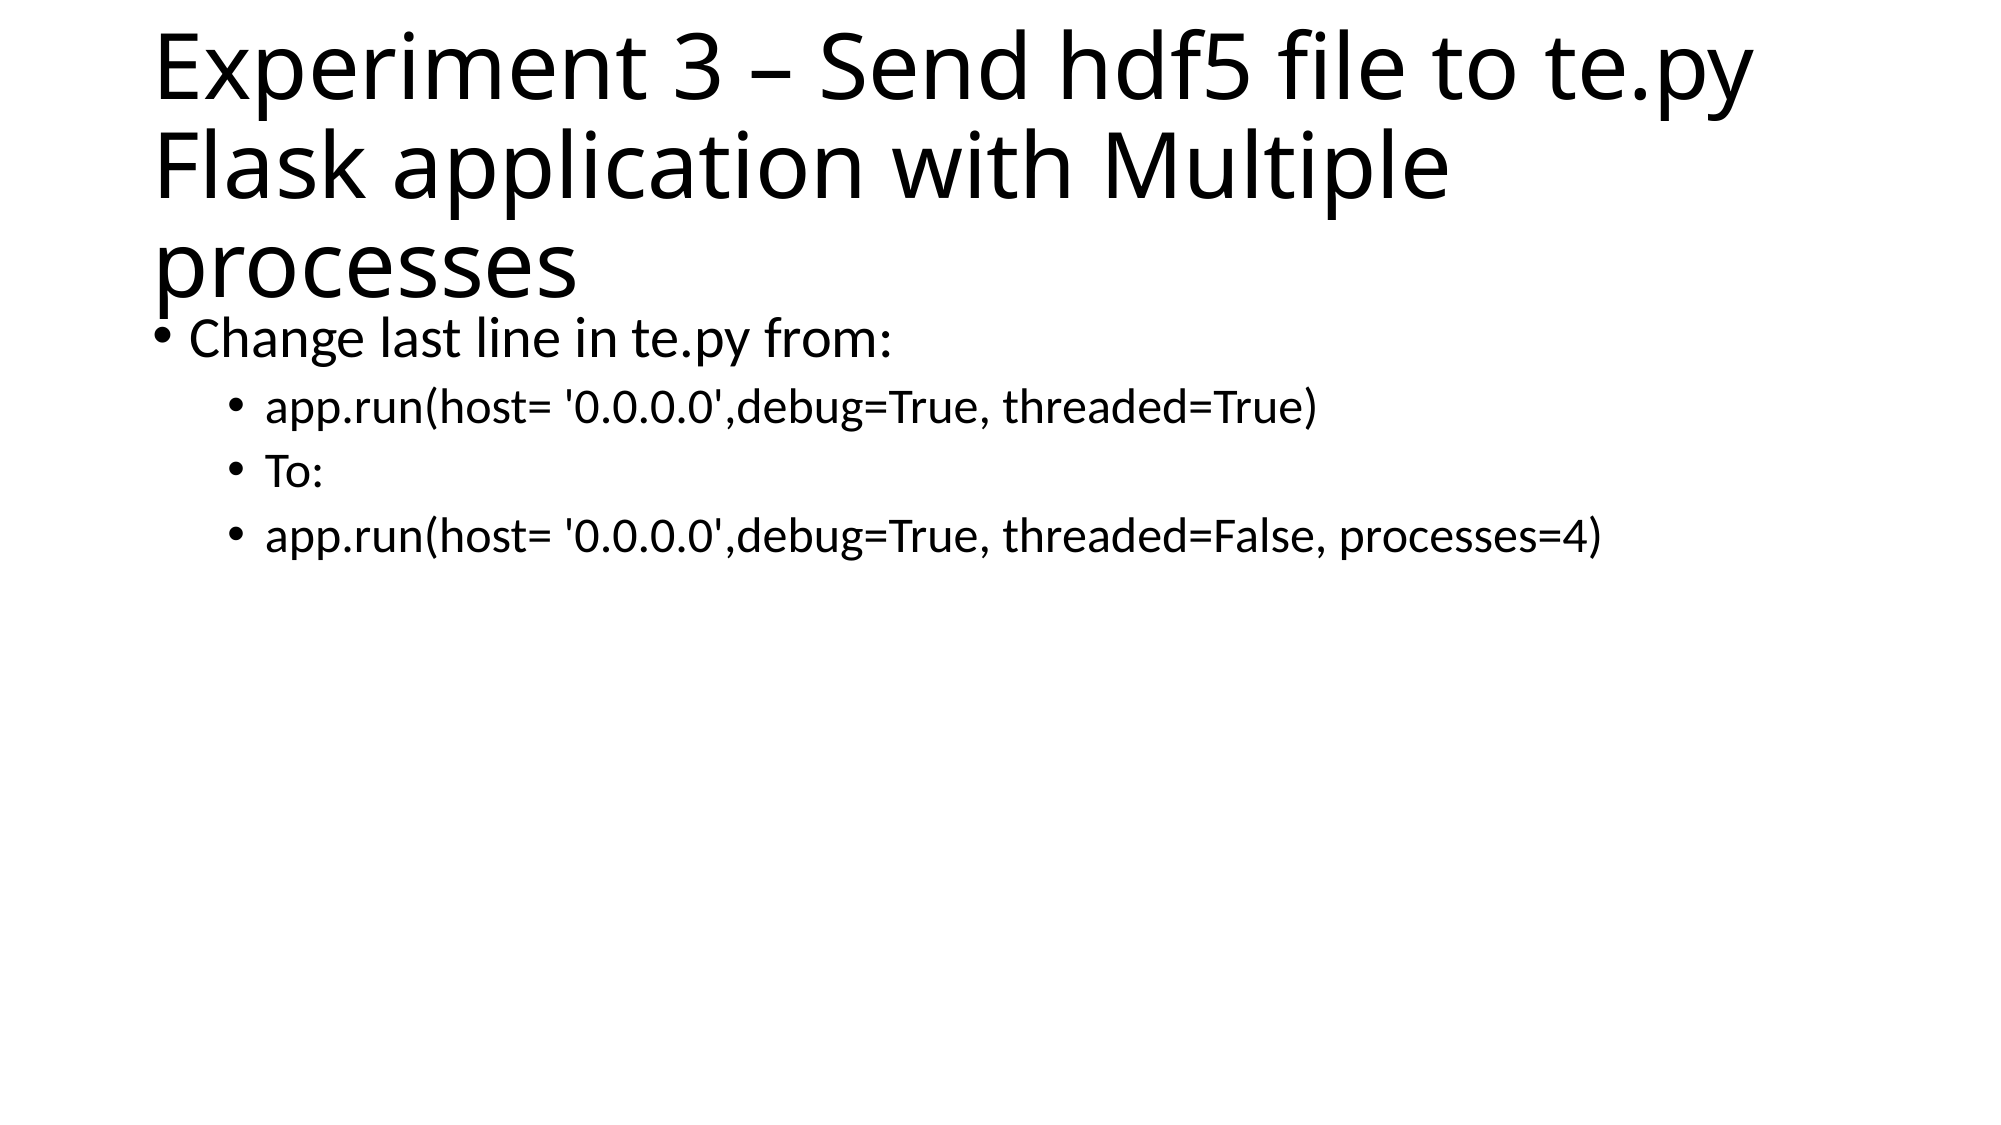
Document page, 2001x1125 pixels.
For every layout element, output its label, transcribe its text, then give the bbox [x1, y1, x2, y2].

list Change last line in te.py from: app.run(host= '0.0.0.0',debug=True, threaded=True) To: app.run(host= '0.0.0.0',debug=True, threaded=False, processes=4) [137, 299, 1863, 1014]
title Experiment 3 – Send hdf5 file to te.py Flask application with Multiple processes [137, 59, 1863, 278]
